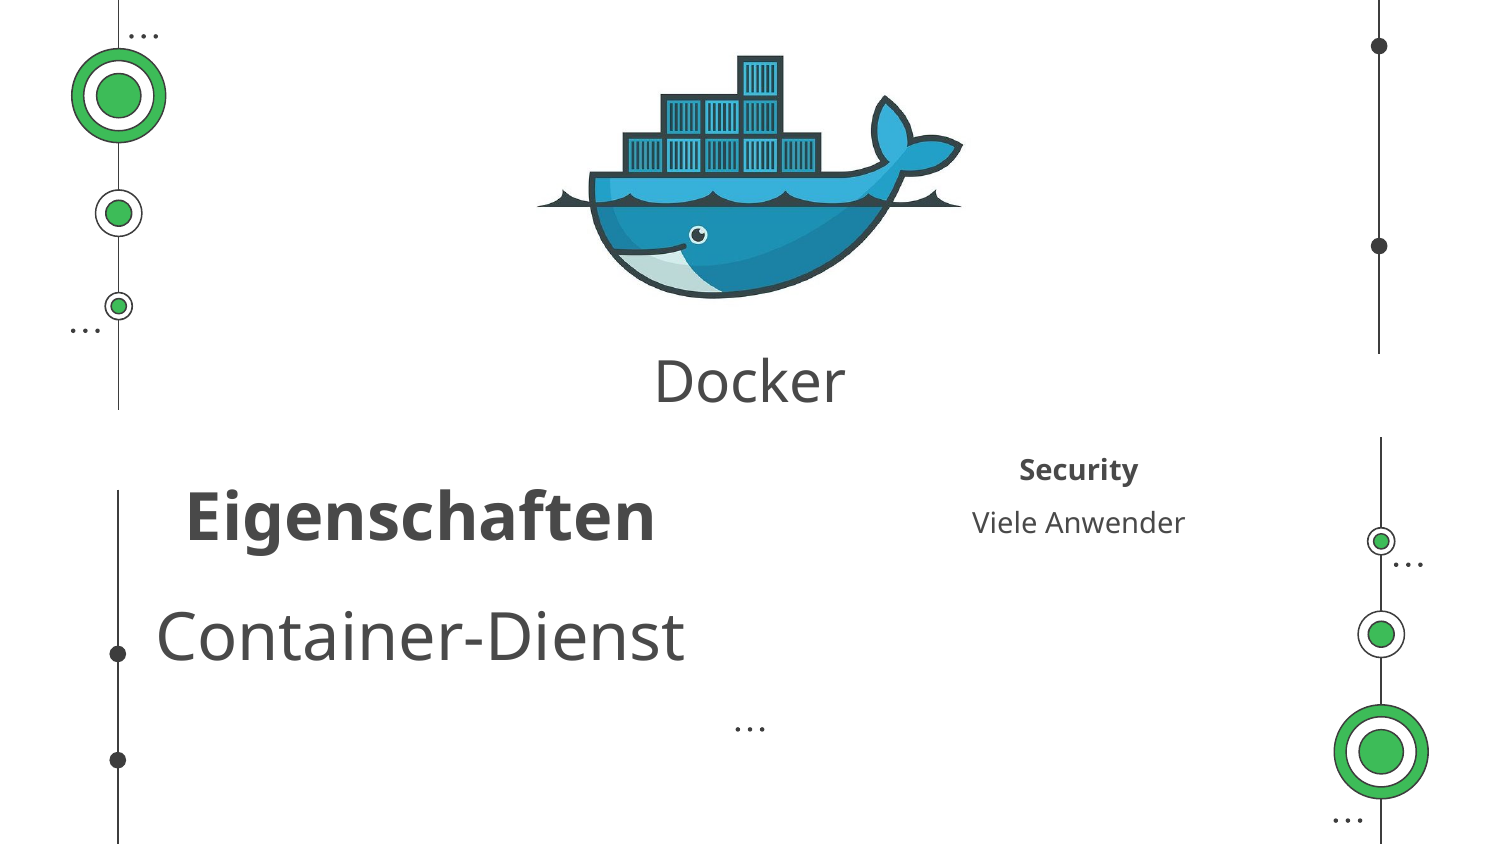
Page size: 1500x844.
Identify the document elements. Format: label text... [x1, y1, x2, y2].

subtitle Eigenschaften Container-Dienst [127, 418, 715, 770]
title Docker [355, 329, 1145, 424]
picture [465, 21, 1035, 338]
text_box Security Viele Anwender [785, 418, 1373, 770]
